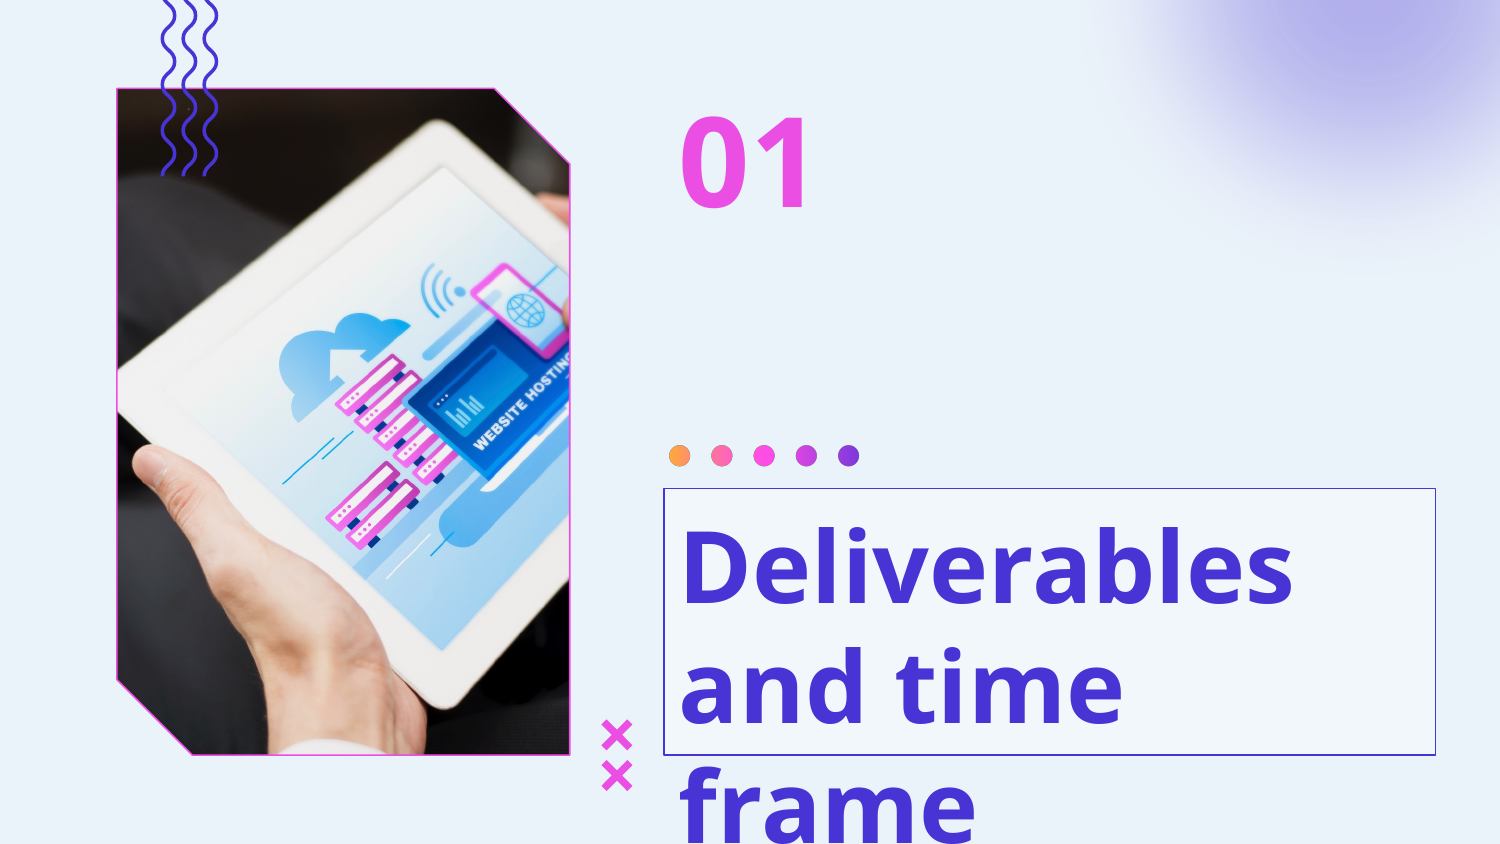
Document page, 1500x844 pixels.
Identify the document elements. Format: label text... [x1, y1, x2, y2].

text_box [1081, 0, 1500, 280]
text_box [580, 739, 653, 771]
title Deliverables and time frame [663, 488, 1436, 756]
picture [663, 440, 867, 473]
title 01 [663, 88, 906, 227]
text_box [160, 0, 219, 177]
picture [116, 88, 570, 756]
